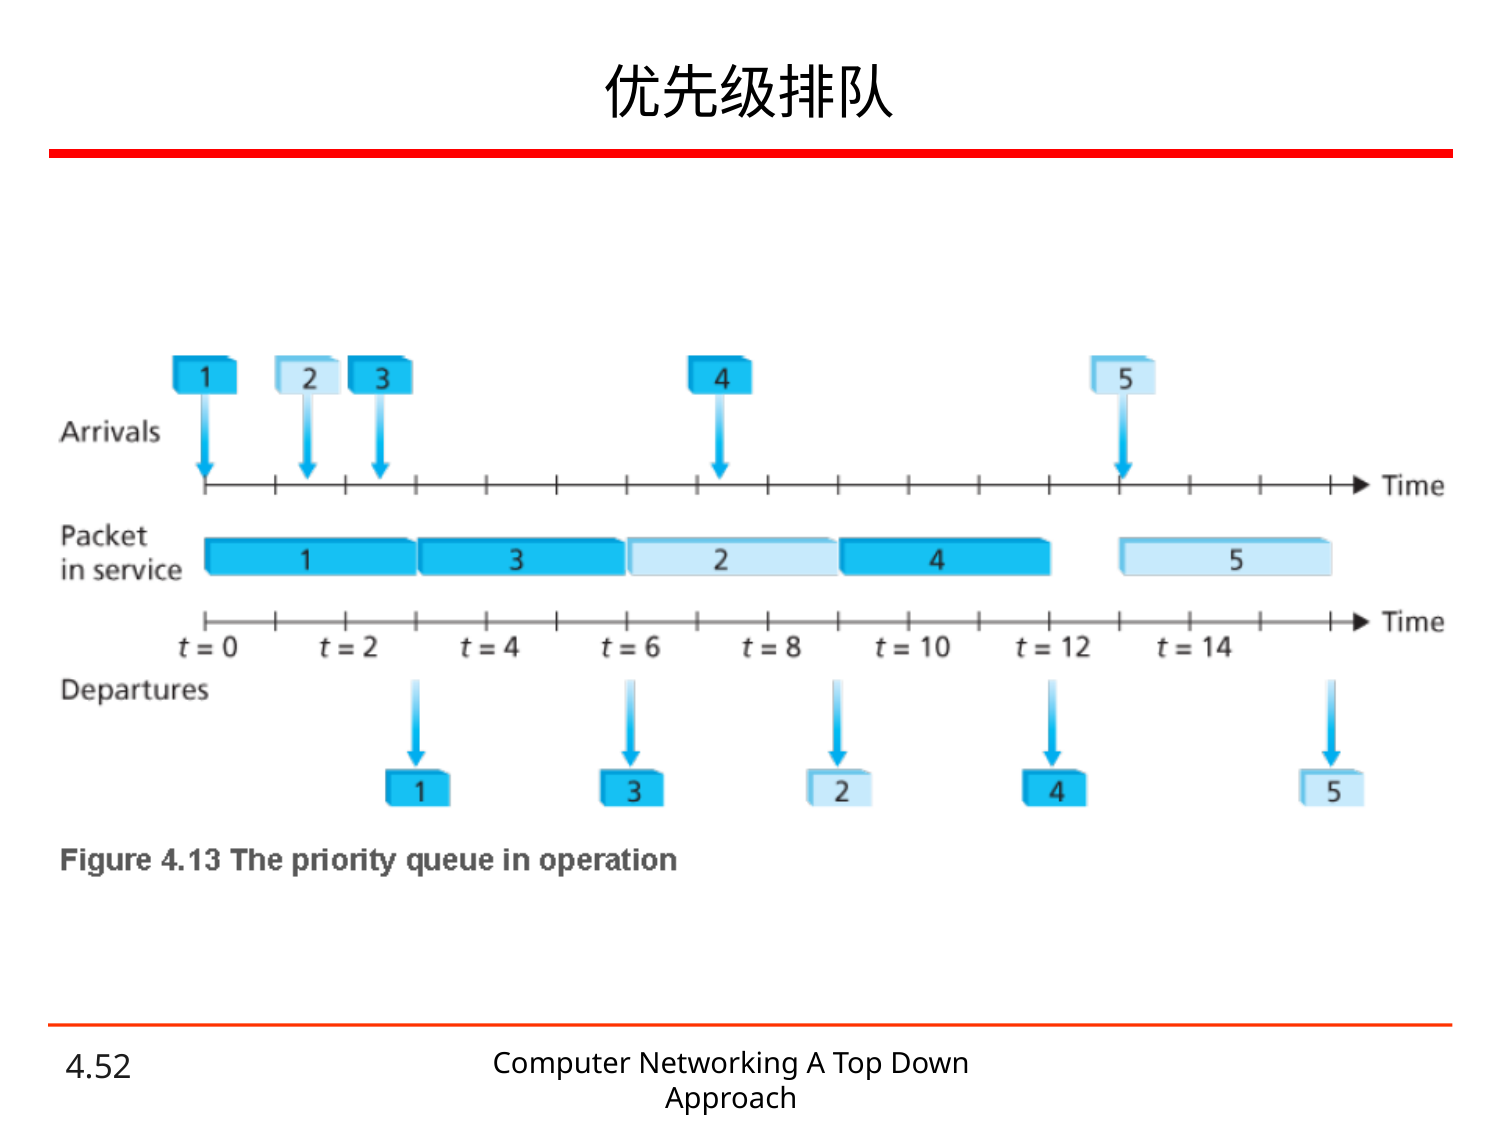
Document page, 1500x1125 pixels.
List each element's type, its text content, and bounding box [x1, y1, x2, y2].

title 优先级排队 [55, 37, 1443, 143]
picture [40, 315, 1458, 881]
